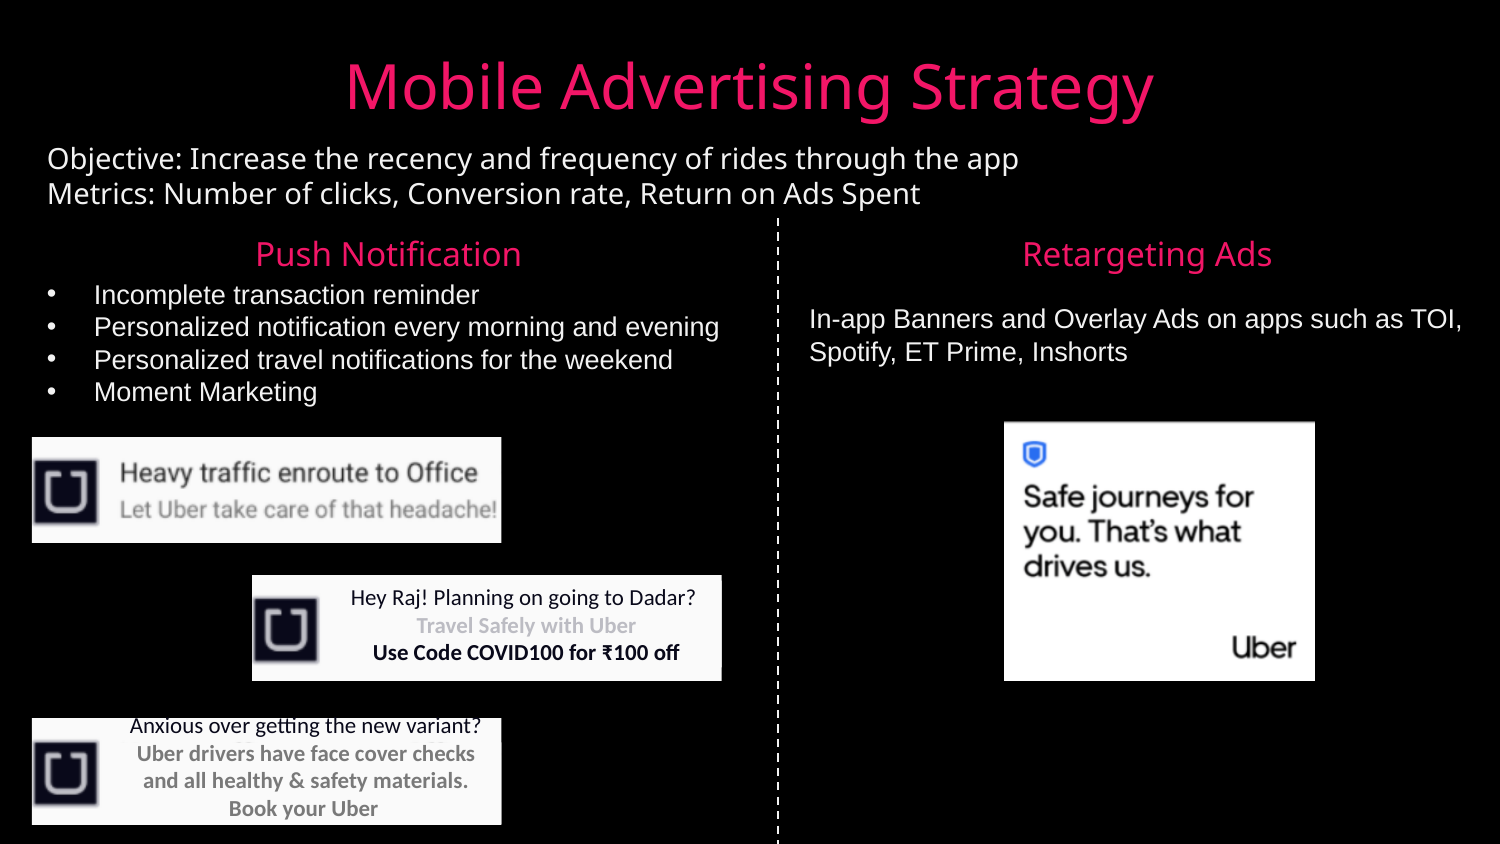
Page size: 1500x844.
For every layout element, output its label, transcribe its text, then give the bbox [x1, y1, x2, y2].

picture [31, 718, 502, 825]
text_box Incomplete transaction reminder Personalized notification every morning and evening Personalized travel notifications for the weekend Moment Marketing [31, 262, 763, 422]
picture [31, 437, 502, 543]
text_box Retargeting Ads [891, 217, 1404, 286]
picture [251, 575, 722, 682]
picture [1004, 421, 1315, 682]
title Mobile Advertising Strategy [174, 32, 1326, 124]
text_box In-app Banners and Overlay Ads on apps such as TOI, Spotify, ET Prime, Inshorts [794, 286, 1500, 380]
text_box Objective: Increase the recency and frequency of rides through the app Metrics: Number of clicks, Conversion rate, Return on Ads Spent [31, 124, 1478, 218]
text_box Push Notification [132, 217, 645, 262]
